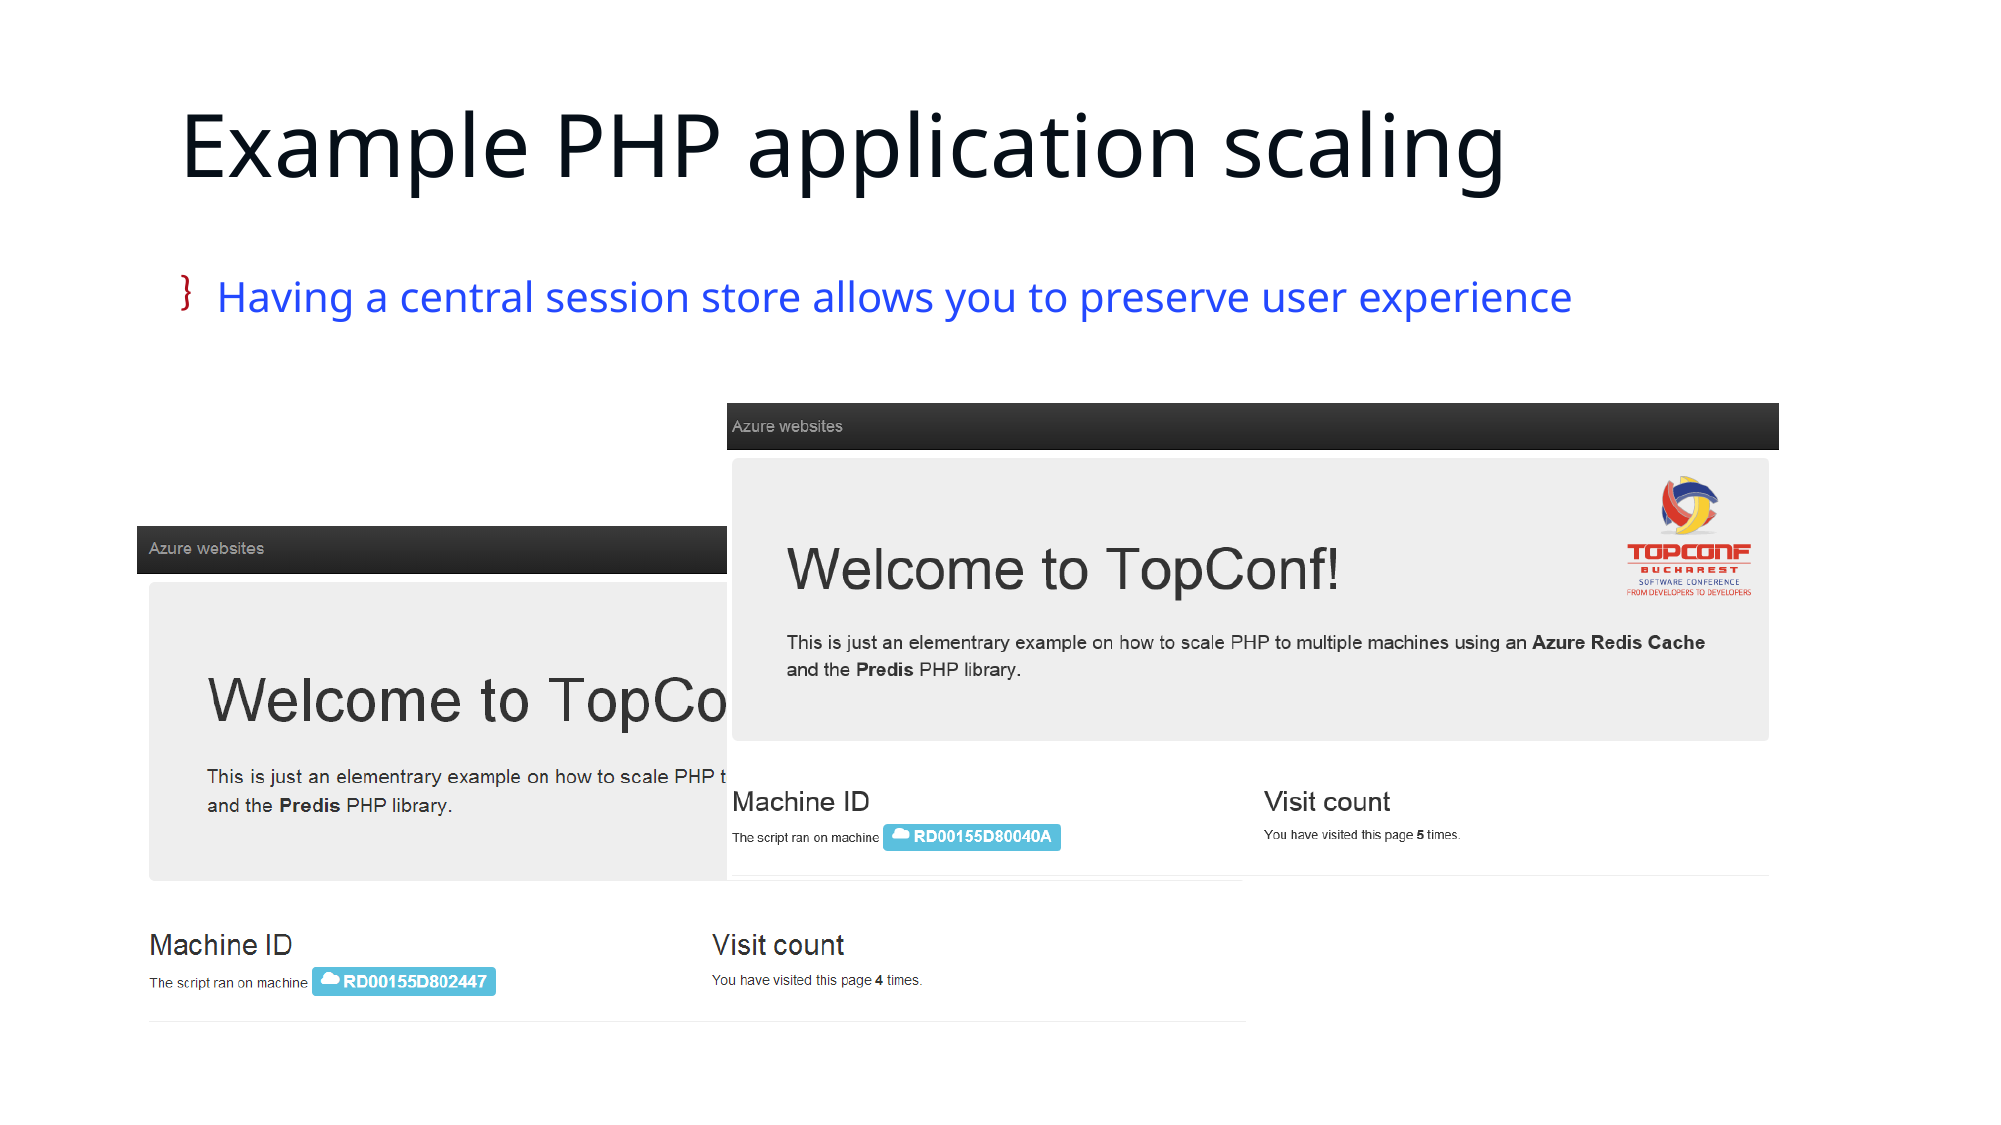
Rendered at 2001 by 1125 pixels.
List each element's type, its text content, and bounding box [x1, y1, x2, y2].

list Having a central session store allows you to preserve user experience [173, 237, 1863, 1035]
title Example PHP application scaling [173, 90, 1863, 209]
picture [137, 403, 1779, 1065]
